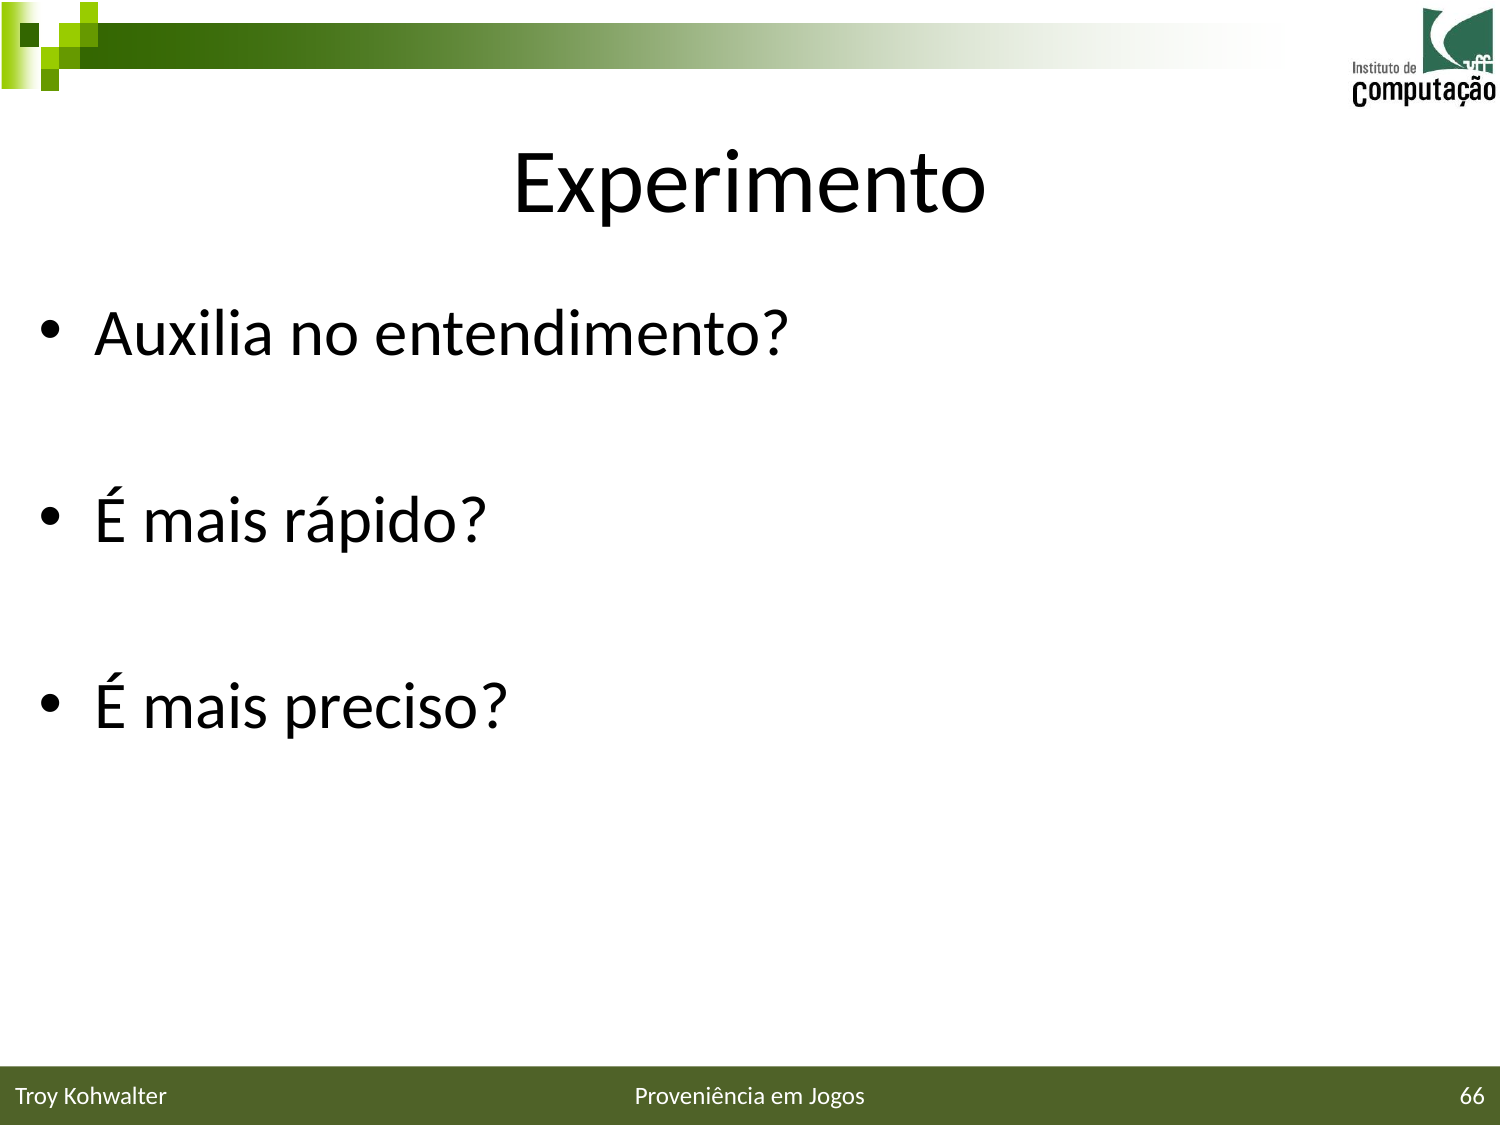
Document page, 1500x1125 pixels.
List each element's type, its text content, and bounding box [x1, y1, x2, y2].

slide_number 66 [1149, 1065, 1500, 1125]
title Experimento [75, 82, 1425, 270]
footer Proveniência em Jogos [512, 1065, 988, 1125]
slide_number Troy Kohwalter [0, 1065, 350, 1125]
list Auxilia no entendimento? É mais rápido? É mais preciso? [23, 281, 1477, 1055]
